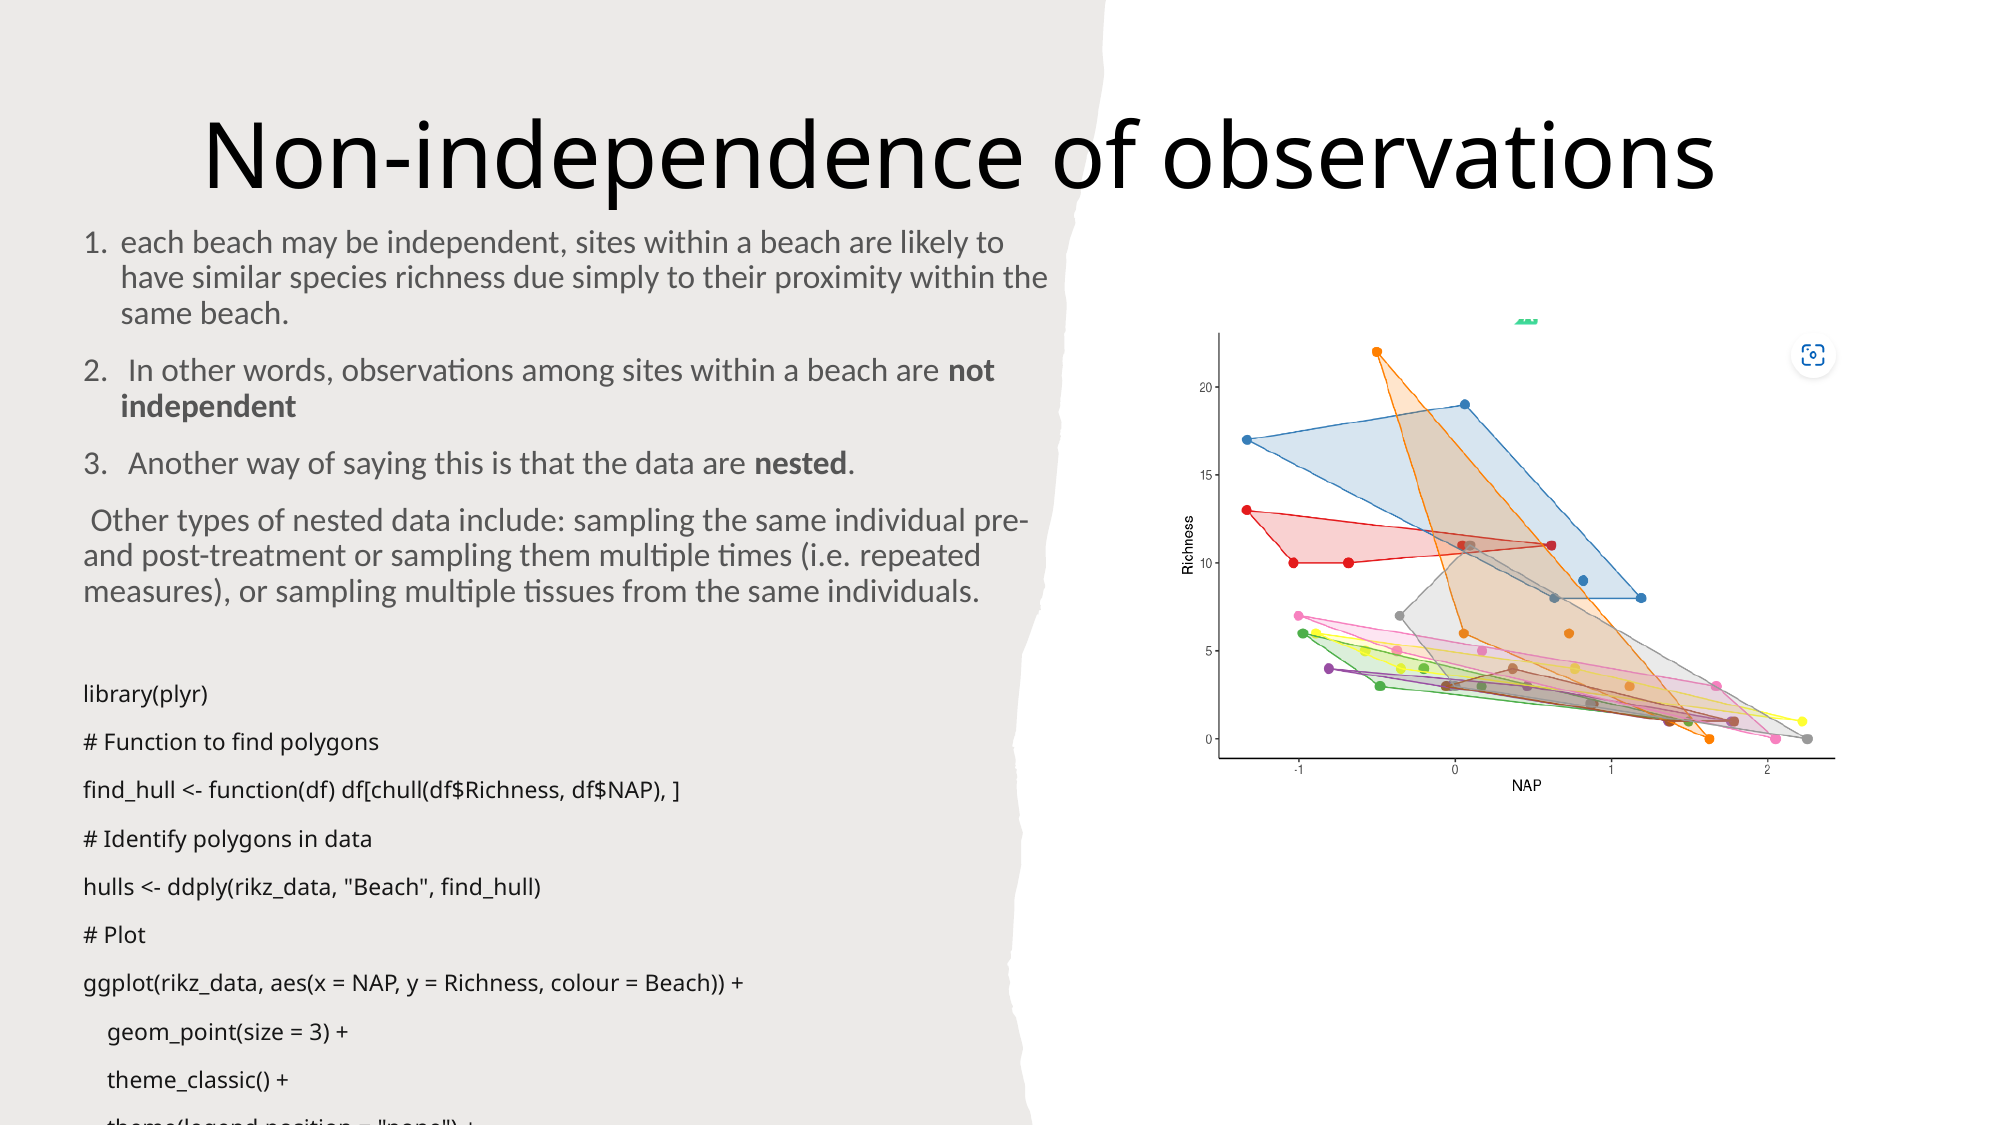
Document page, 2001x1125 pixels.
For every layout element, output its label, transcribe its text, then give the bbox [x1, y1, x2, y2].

text_box [1026, 0, 2000, 1125]
text_box [0, 0, 1107, 1125]
title Non-independence of observations [186, 99, 1776, 217]
picture [1128, 319, 1906, 810]
list each beach may be independent, sites within a beach are likely to have similar species richness due simply to their proximity within the same beach. In other words, observations among sites within a beach are not independent Another way of saying this is that the data are nested. Other types of nested data include: sampling the same individual pre- and post-treatment or sampling them multiple times (i.e. repeated measures), or sampling multiple tissues from the same individuals. library(plyr) # Function to find polygons find_hull <- function(df) df[chull(df$Richness, df$NAP), ] # Identify polygons in data hulls <- ddply(rikz_data, "Beach", find_hull) # Plot ggplot(rikz_data, aes(x = NAP, y = Richness, colour = Beach)) + geom_point(size = 3) + theme_classic() + theme(legend.position = "none") + scale_colour_brewer(palette="Set1") + scale_fill_brewer(palette="Set1") + geom_polygon(data=hulls, aes(fill = Beach), alpha = 0.2) observations from the same beach tend to cluster together. We need to account for this non-independence in our modelling [68, 216, 1073, 1081]
